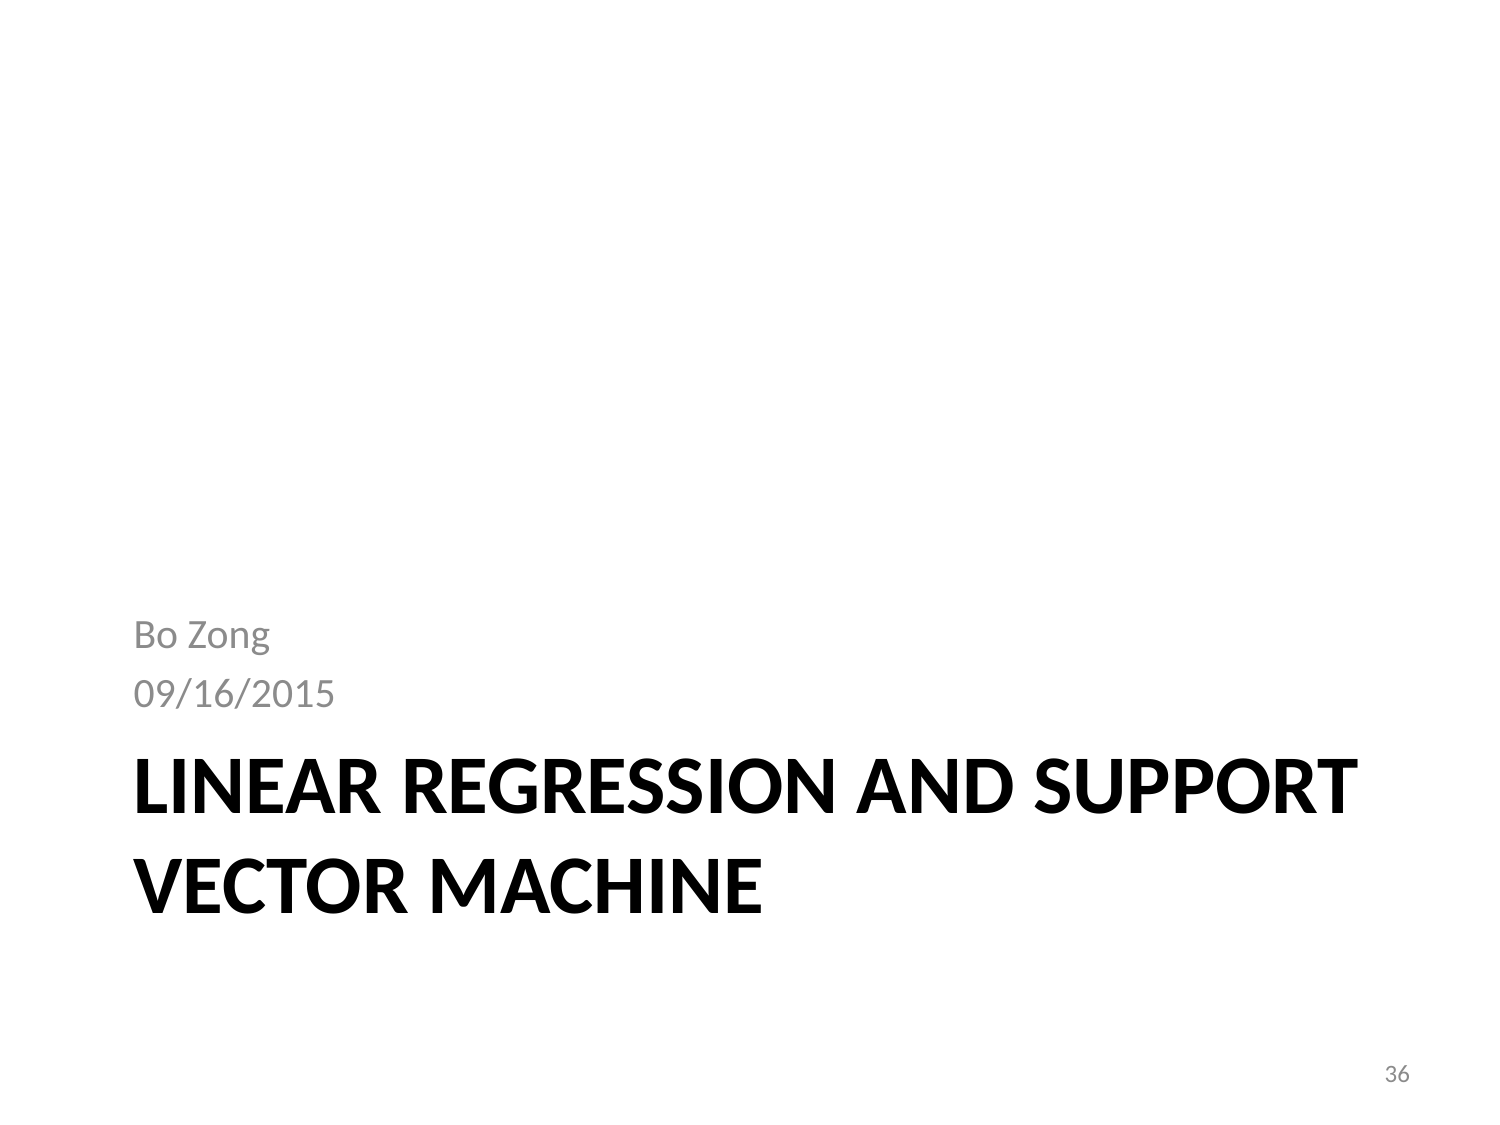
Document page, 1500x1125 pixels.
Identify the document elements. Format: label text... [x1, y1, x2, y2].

slide_number 36 [1074, 1042, 1425, 1103]
list Bo Zong 09/16/2015 [118, 476, 1394, 723]
title Linear Regression and support vector machine [118, 723, 1394, 947]
